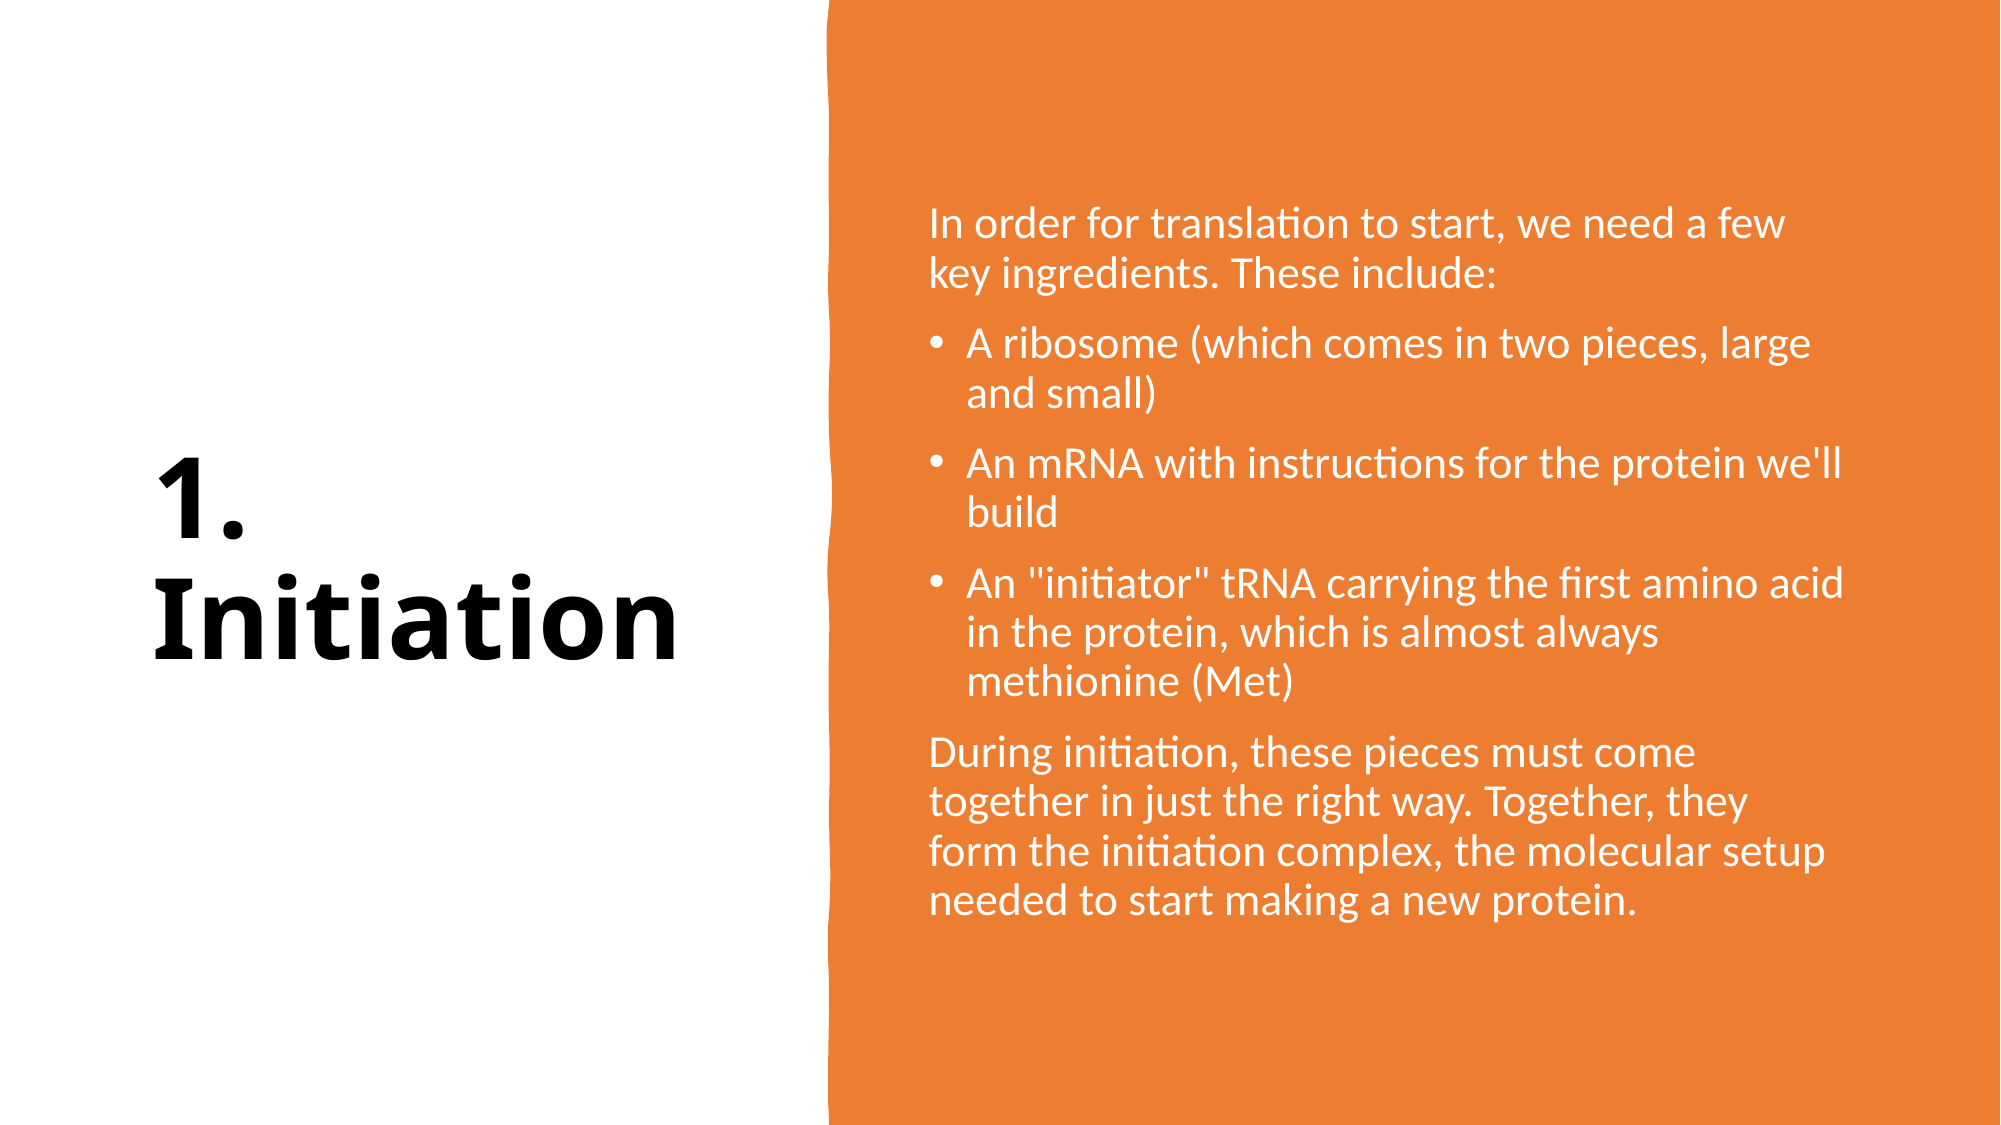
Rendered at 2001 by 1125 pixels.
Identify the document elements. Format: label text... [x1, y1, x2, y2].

text_box [0, 0, 830, 1125]
text_box [825, 0, 2000, 1125]
list In order for translation to start, we need a few key ingredients. These include: A ribosome (which comes in two pieces, large and small) An mRNA with instructions for the protein we'll build An "initiator" tRNA carrying the first amino acid in the protein, which is almost always methionine (Met) During initiation, these pieces must come together in just the right way. Together, they form the initiation complex, the molecular setup needed to start making a new protein. [913, 105, 1863, 1020]
title 1. Initiation [138, 105, 768, 1020]
